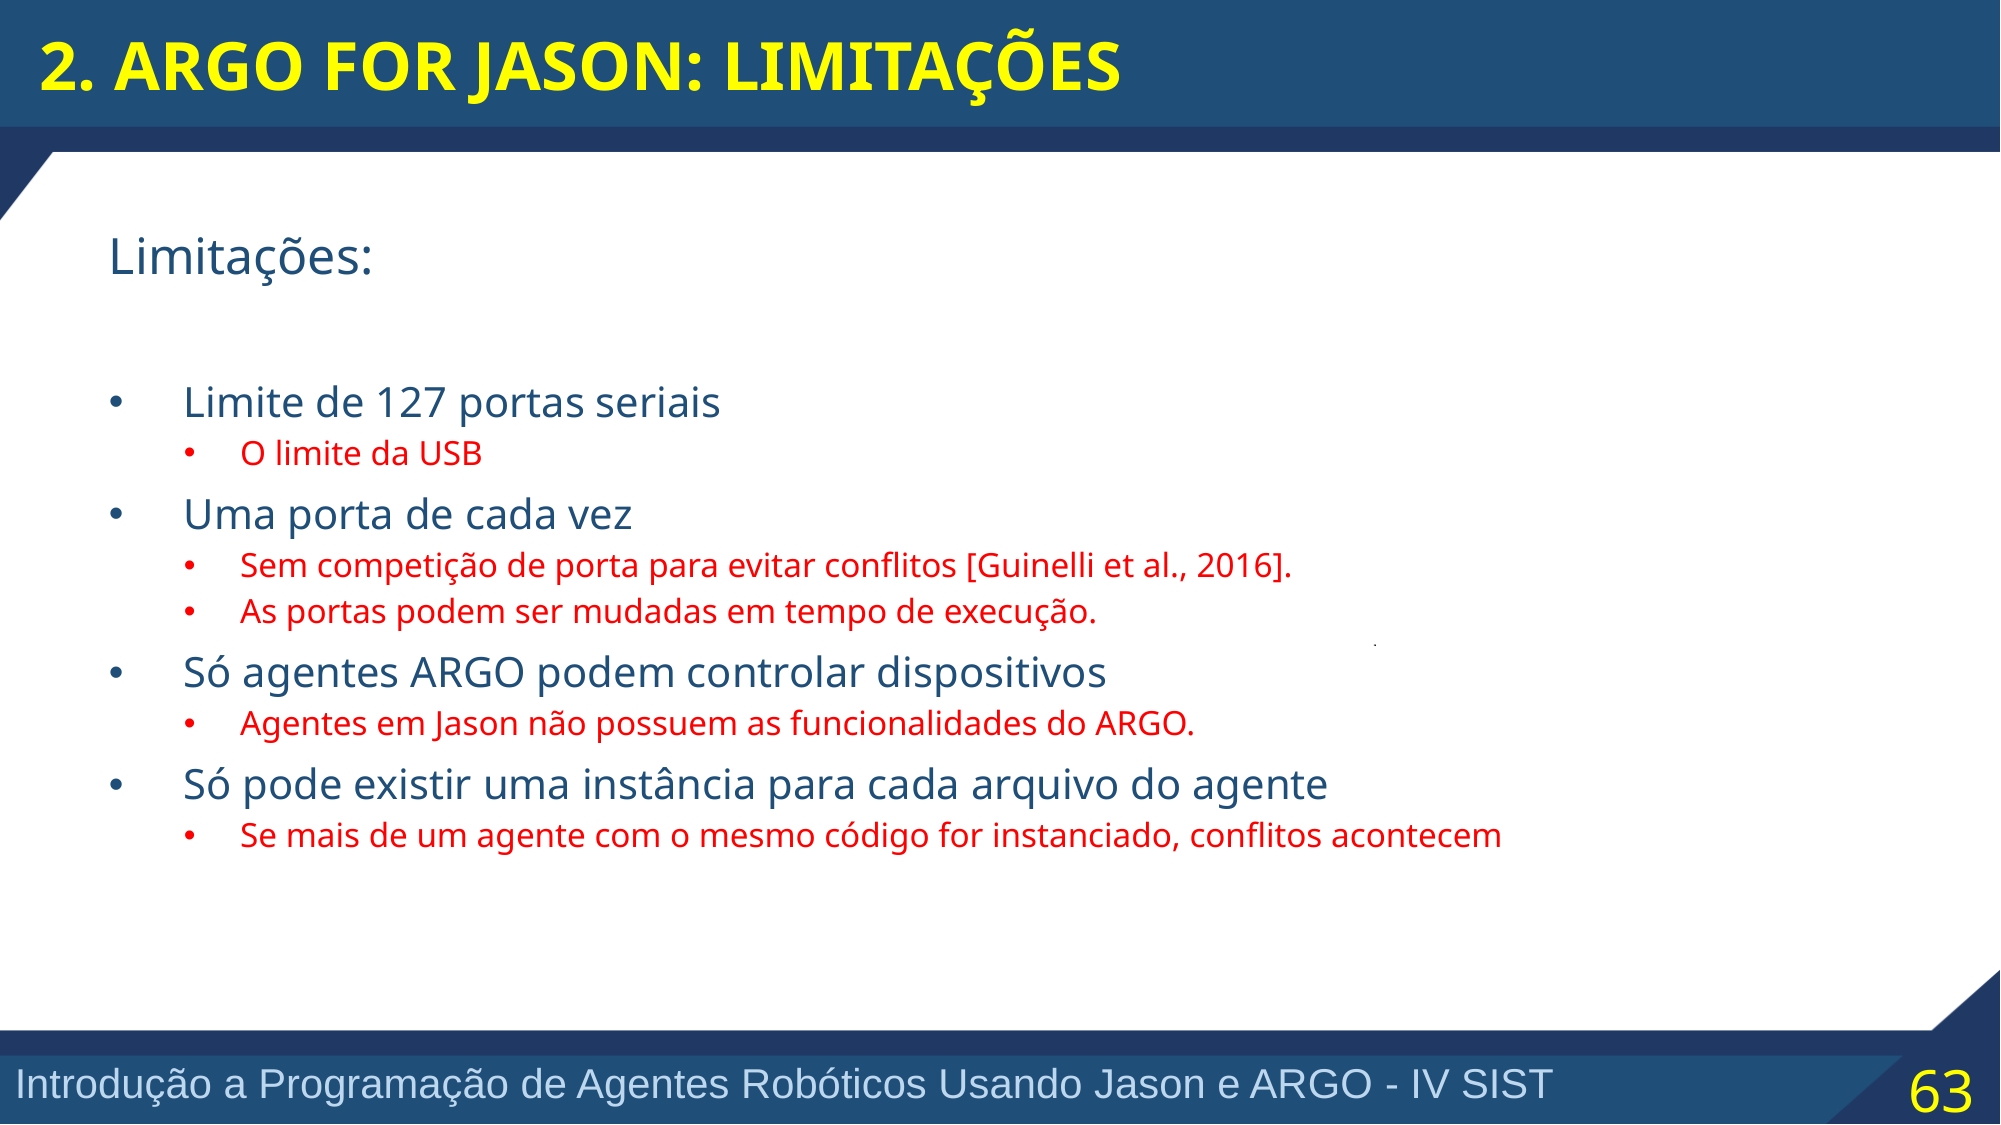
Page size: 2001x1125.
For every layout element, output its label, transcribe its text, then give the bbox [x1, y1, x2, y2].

text_box 2. ARGO FOR JASON: LIMITAÇÕES [24, 16, 2000, 112]
text_box Limitações: Limite de 127 portas seriais O limite da USB Uma porta de cada vez Sem competição de porta para evitar conflitos [Guinelli et al., 2016]. As portas podem ser mudadas em tempo de execução. Só agentes ARGO podem controlar dispositivos Agentes em Jason não possuem as funcionalidades do ARGO. Só pode existir uma instância para cada arquivo do agente Se mais de um agente com o mesmo código for instanciado, conflitos acontecem [94, 223, 1807, 949]
picture [0, 0, 2000, 1124]
